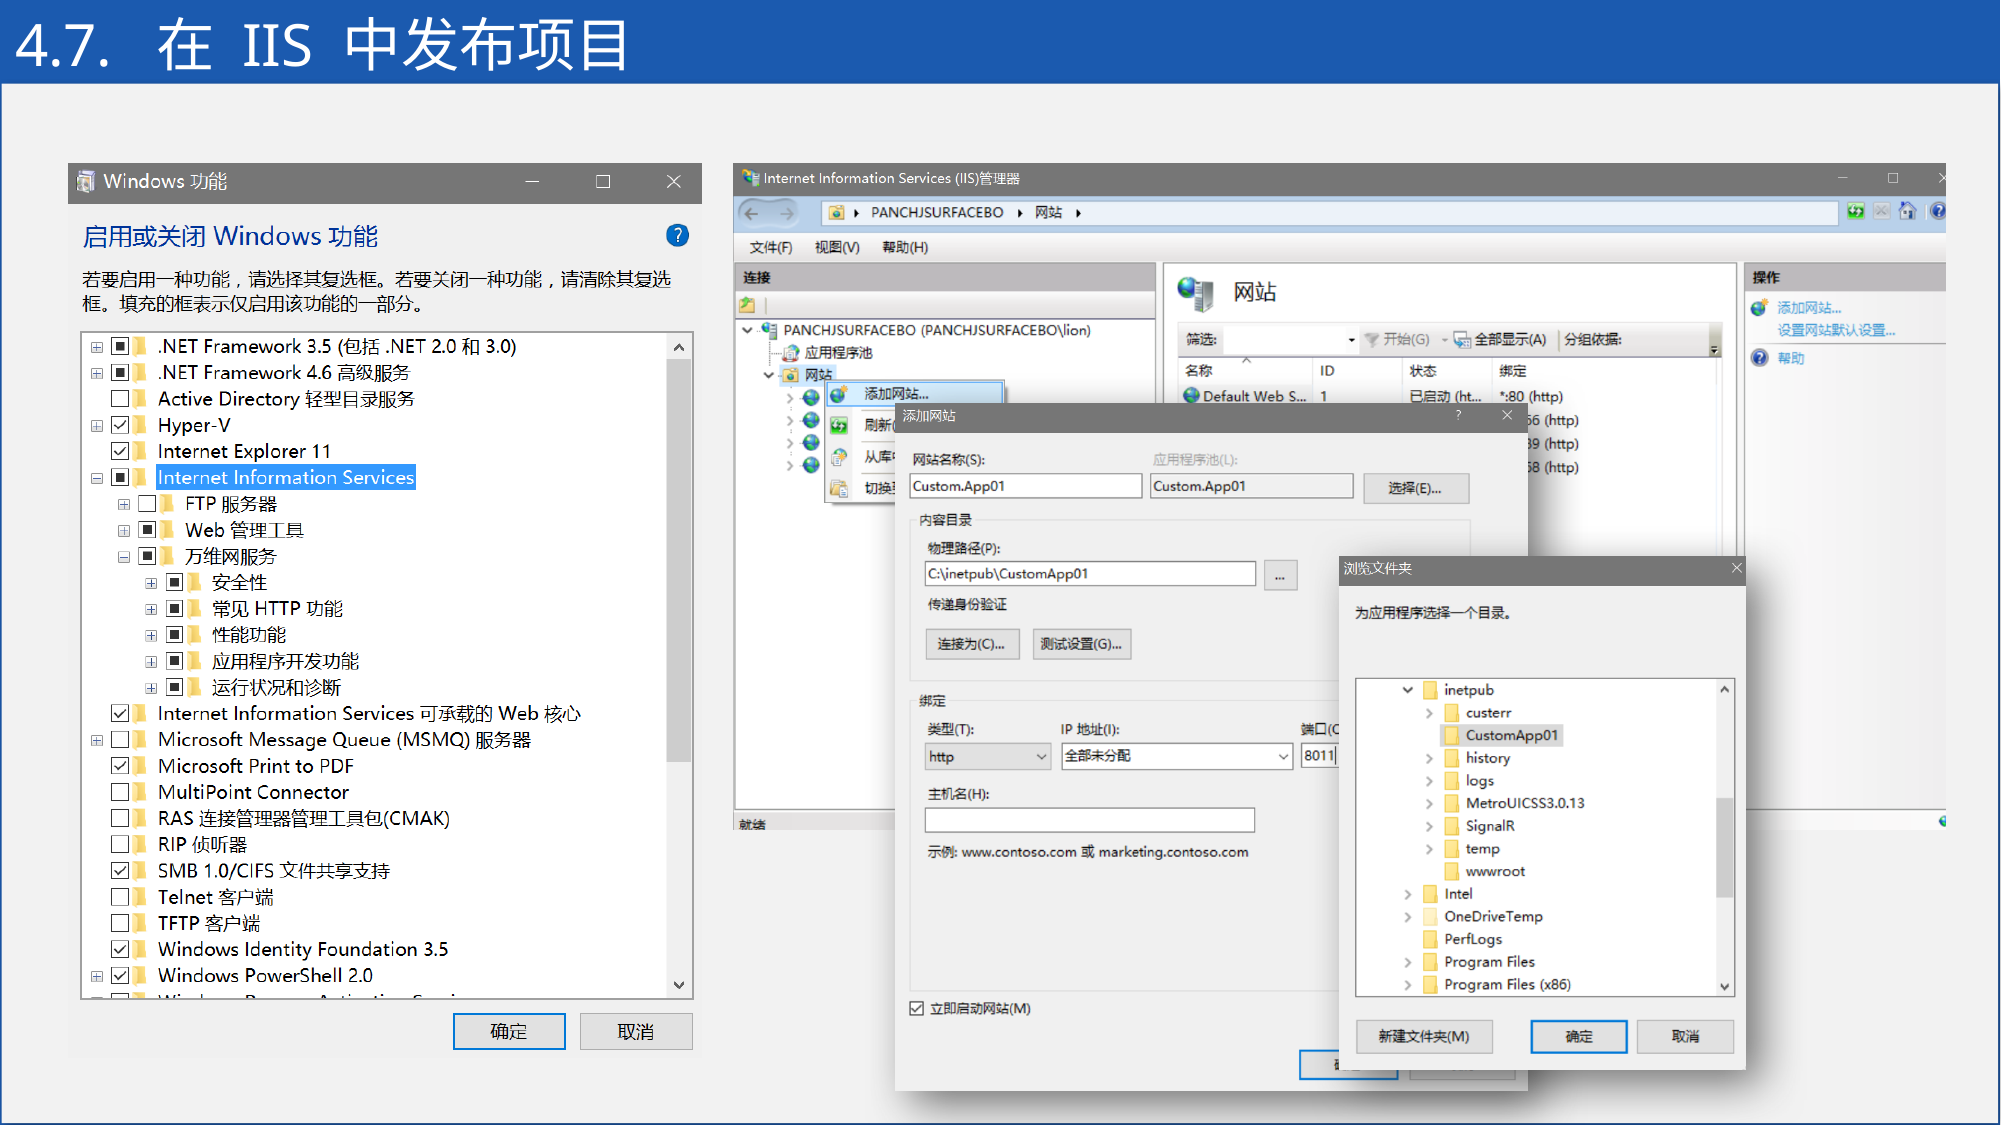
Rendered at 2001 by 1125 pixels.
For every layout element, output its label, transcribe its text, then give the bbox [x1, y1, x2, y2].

picture [68, 163, 702, 1059]
title 4.7. 在 IIS 中发布项目 [0, 1, 2000, 84]
picture [732, 163, 1946, 1091]
